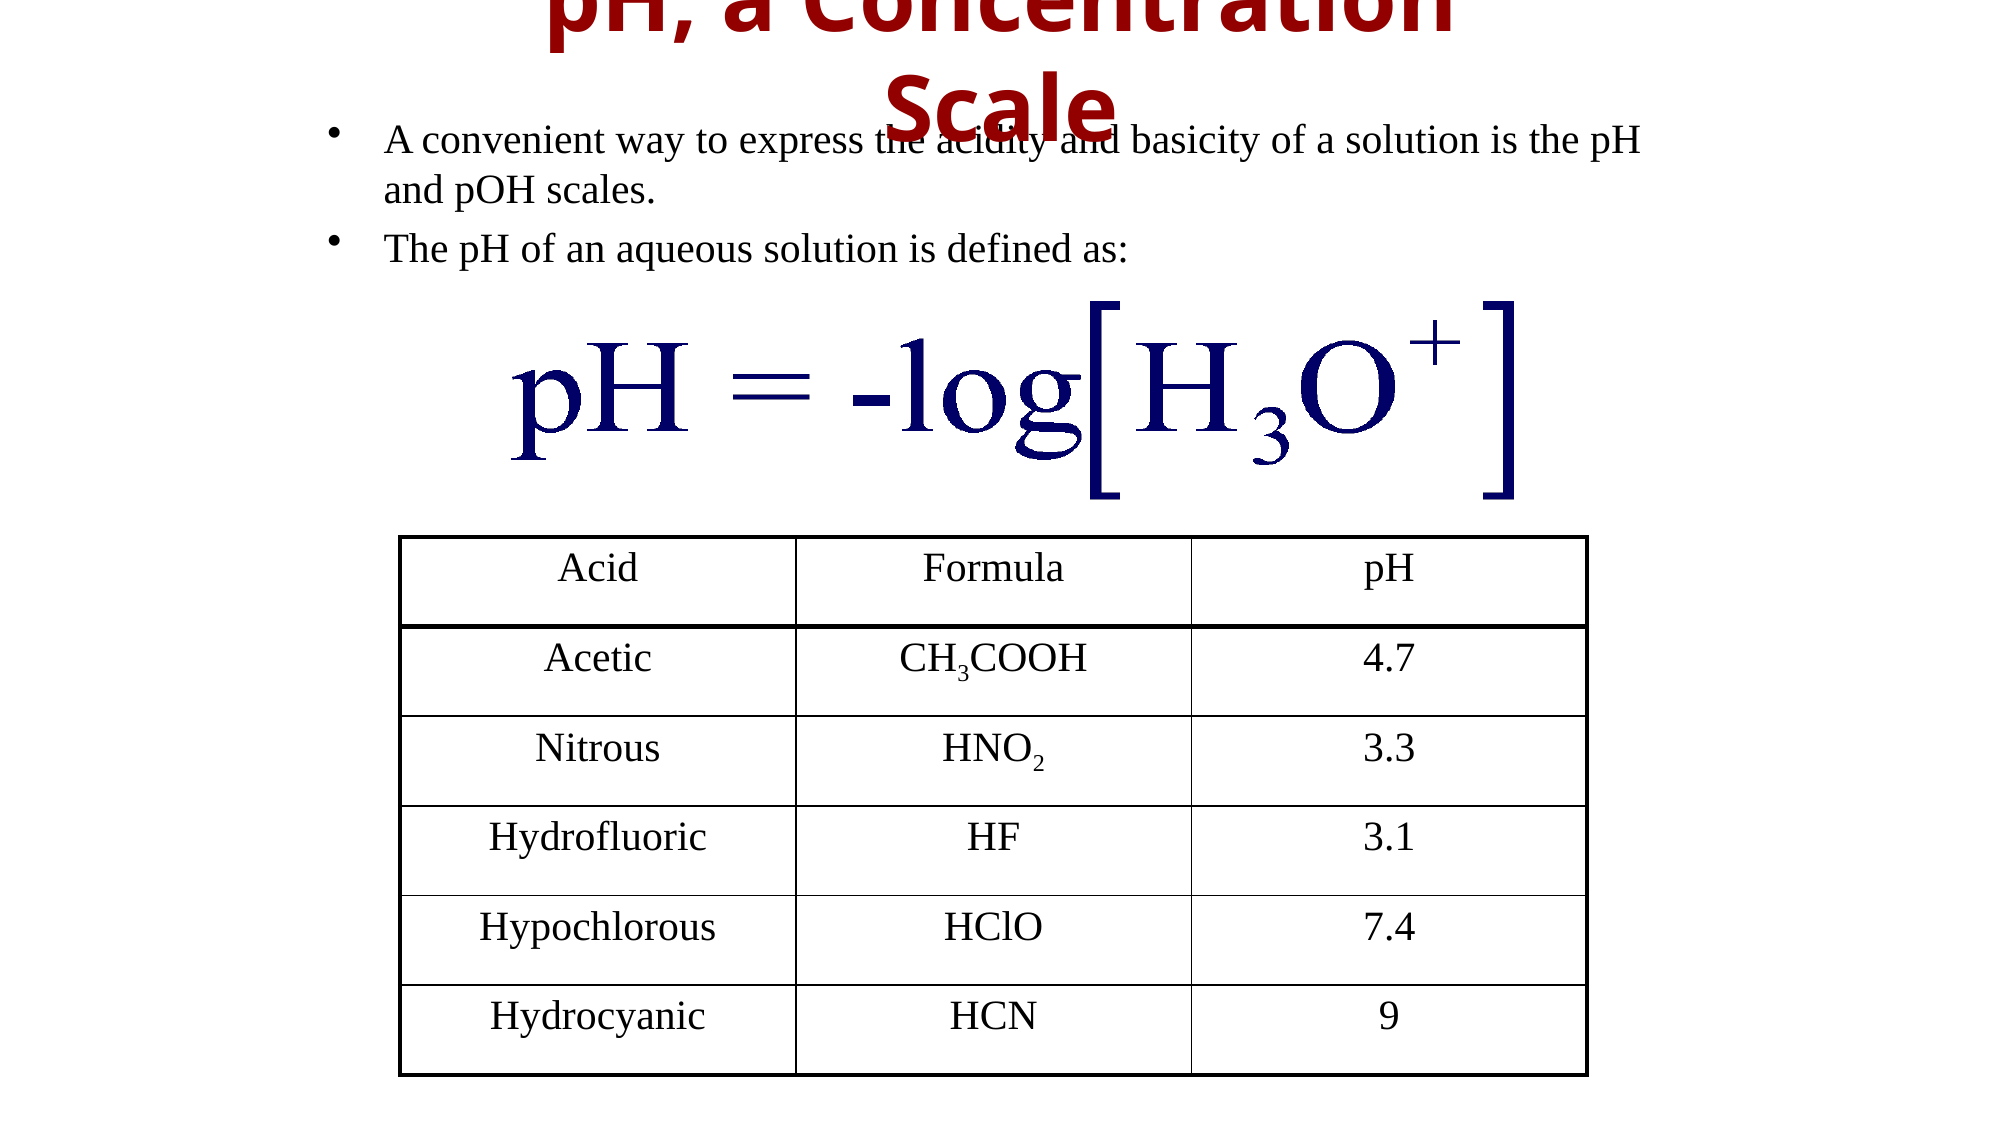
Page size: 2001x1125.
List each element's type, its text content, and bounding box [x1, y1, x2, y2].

table_cell Acetic [402, 629, 795, 715]
table_cell 7.4 [1192, 896, 1585, 984]
text_box A convenient way to express the acidity and basicity of a solution is the pH and pOH scales. The pH of an aqueous solution is defined as: [312, 104, 1663, 463]
table_cell Nitrous [402, 717, 795, 805]
table_cell HClO [797, 896, 1191, 984]
table_header pH [1192, 539, 1585, 624]
table_header Formula [797, 539, 1191, 624]
table_cell 9 [1192, 986, 1585, 1073]
table_cell CH3COOH [797, 629, 1191, 715]
table_cell Hypochlorous [402, 896, 795, 984]
table_cell 3.1 [1192, 807, 1585, 895]
table_cell Hydrocyanic [402, 986, 795, 1073]
table_cell Hydrofluoric [402, 807, 795, 895]
table_header Acid [402, 539, 795, 624]
table_cell 4.7 [1192, 629, 1585, 715]
table_cell HNO2 [797, 717, 1191, 805]
text_box pH, a Concentration Scale [407, 12, 1595, 88]
table_cell HF [797, 807, 1191, 895]
picture [499, 287, 1526, 500]
table_cell 3.3 [1192, 717, 1585, 805]
table_cell HCN [797, 986, 1191, 1073]
